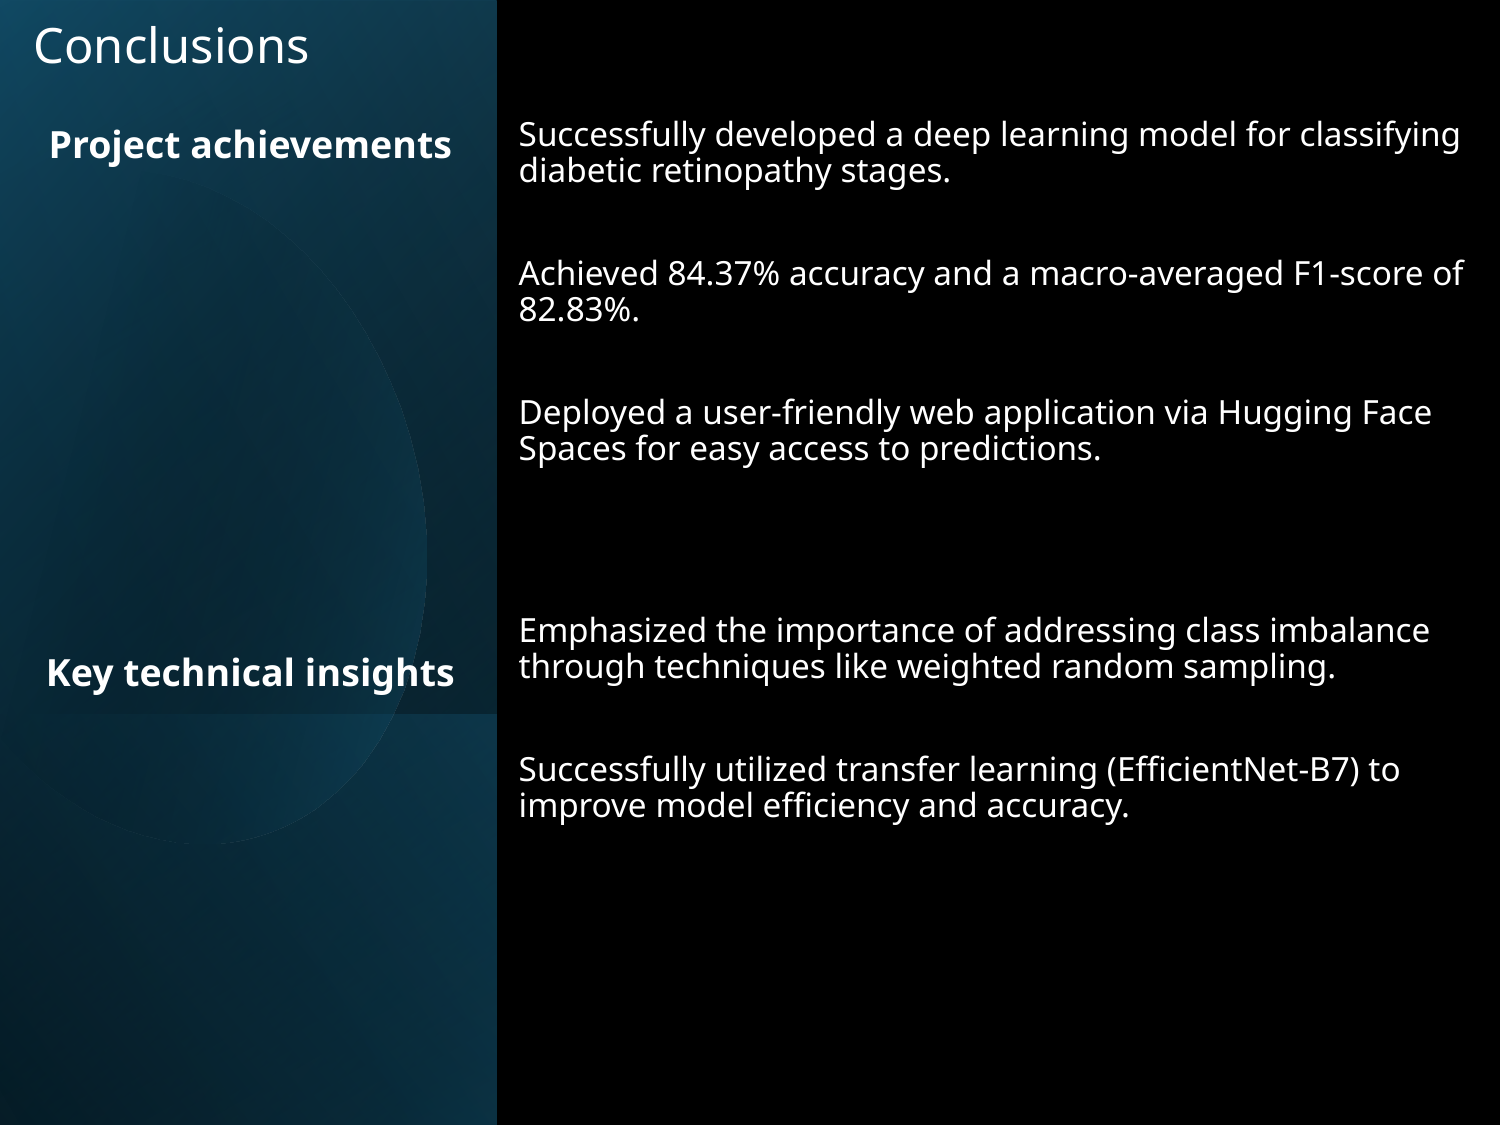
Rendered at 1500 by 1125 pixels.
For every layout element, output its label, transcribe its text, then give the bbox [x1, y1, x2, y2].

title Conclusions [18, 14, 497, 82]
text_box Project achievements [0, 113, 468, 174]
text_box [498, 0, 1500, 1125]
text_box [0, 0, 498, 1125]
list Successfully developed a deep learning model for classifying diabetic retinopathy stages. Achieved 84.37% accuracy and a macro-averaged F1-score of 82.83%. Deployed a user-friendly web application via Hugging Face Spaces for easy access to predictions. Emphasized the importance of addressing class imbalance through techniques like weighted random sampling. Successfully utilized transfer learning (EfficientNet-B7) to improve model efficiency and accuracy. [503, 3, 1492, 869]
text_box Key technical insights [0, 641, 471, 702]
